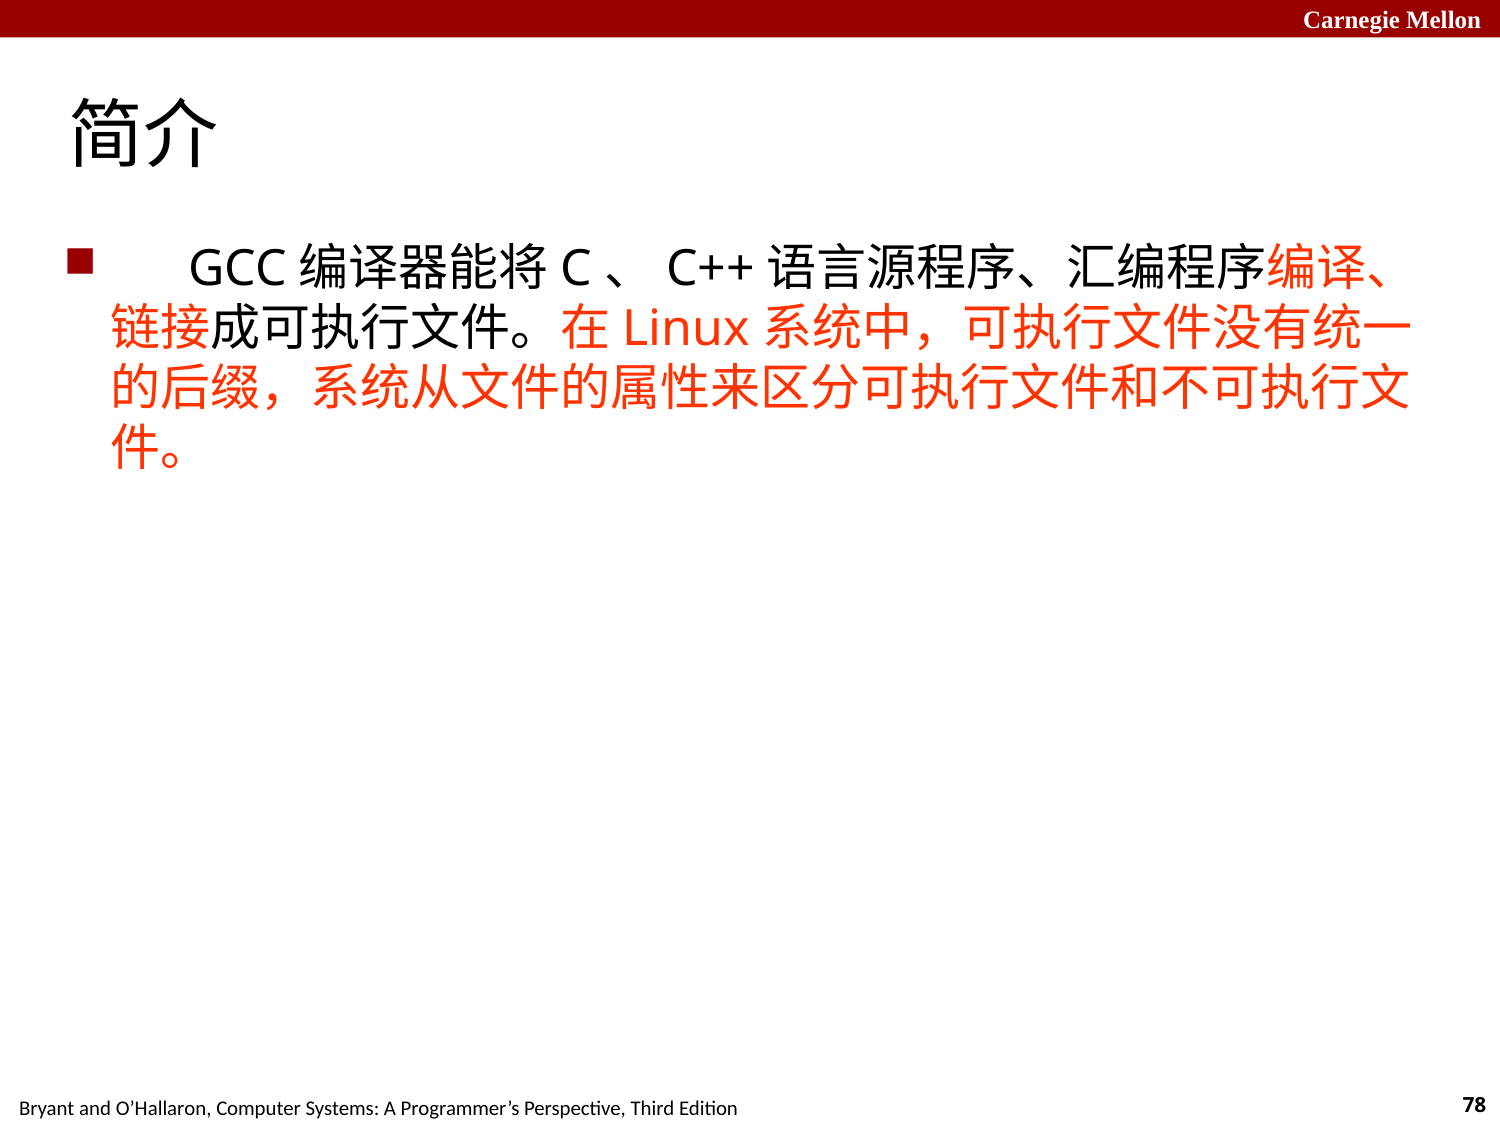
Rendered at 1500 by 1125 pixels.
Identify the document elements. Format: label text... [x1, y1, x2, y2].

list GCC编译器能将C、C++语言源程序、汇编程序编译、链接成可执行文件。在Linux系统中，可执行文件没有统一的后缀，系统从文件的属性来区分可执行文件和不可执行文件。 [62, 228, 1438, 1122]
title 简介 [62, 41, 1438, 222]
